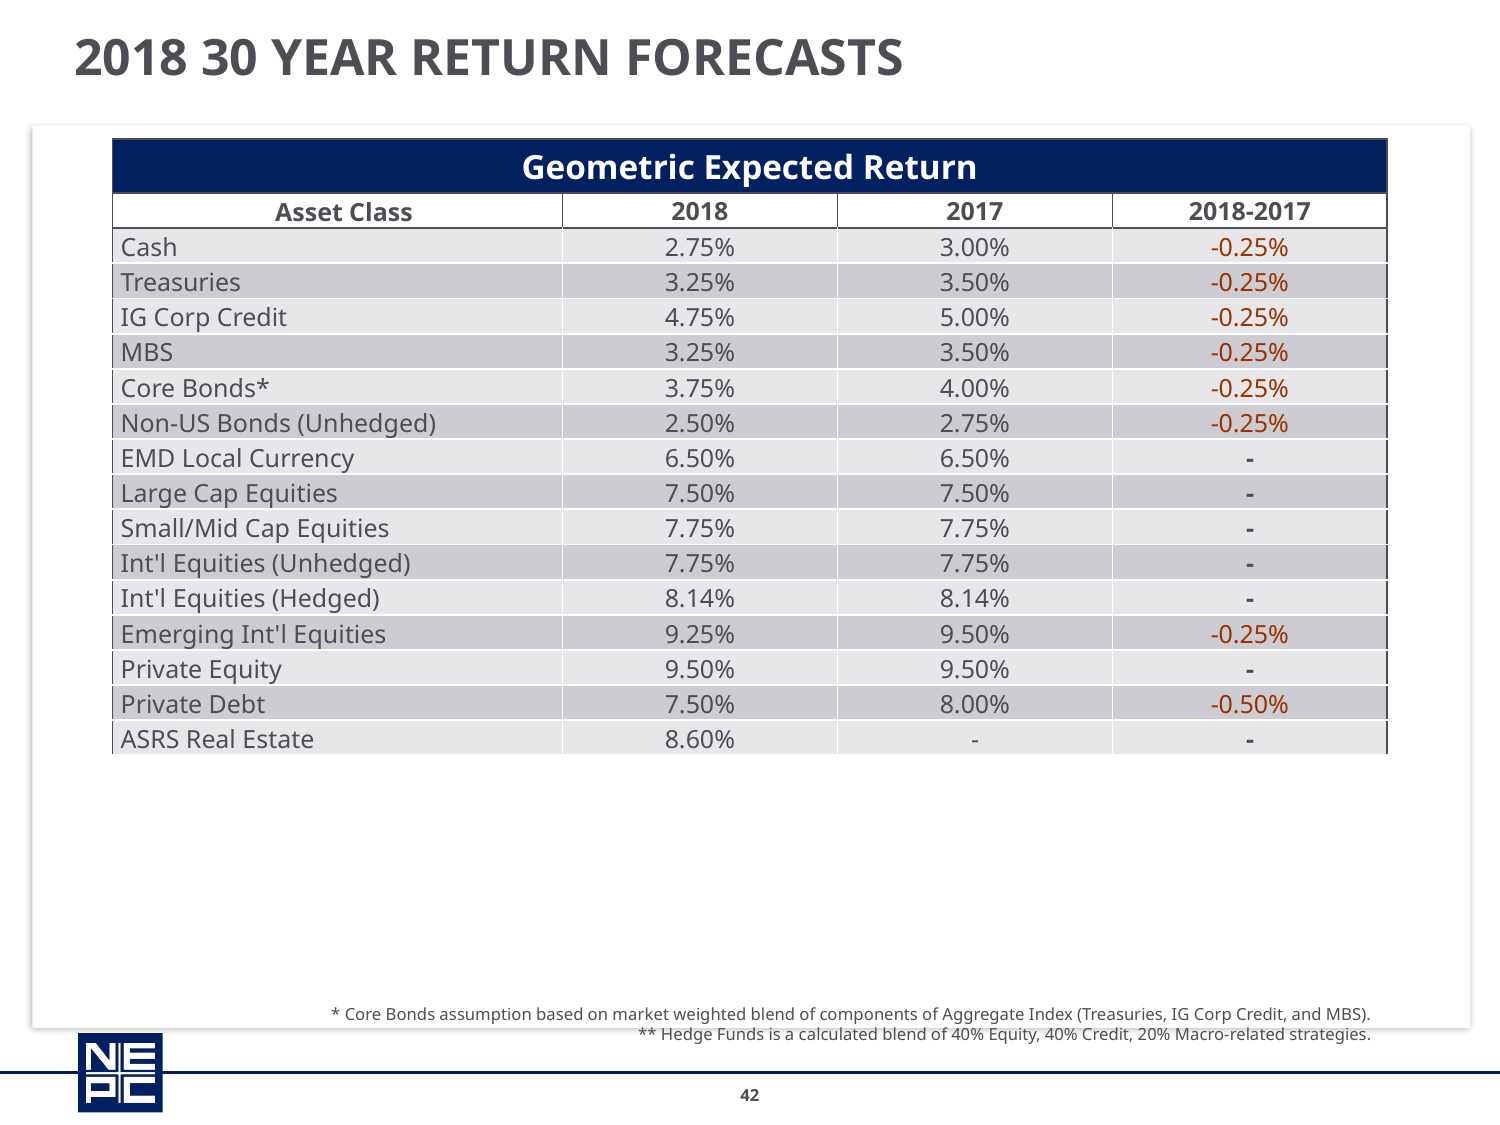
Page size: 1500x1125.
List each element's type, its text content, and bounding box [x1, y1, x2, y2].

table_cell 2.50% [563, 405, 837, 438]
table_cell 7.75% [838, 510, 1112, 544]
table_cell 8.00% [838, 686, 1112, 719]
table_cell 4.00% [838, 370, 1112, 403]
table_cell 9.50% [838, 616, 1112, 649]
table_cell Small/Mid Cap Equities [113, 510, 562, 544]
table_cell - [1113, 440, 1386, 473]
table_cell 3.75% [563, 370, 837, 403]
table_cell 3.50% [838, 335, 1112, 368]
table_cell -0.25% [1113, 299, 1386, 333]
table_cell 9.25% [563, 616, 837, 649]
table_cell 7.50% [563, 686, 837, 719]
table_cell Asset Class [113, 194, 562, 227]
title 2018 30 year return forecasts [59, 18, 1410, 88]
table_cell 2.75% [563, 229, 837, 262]
table_cell 7.75% [563, 545, 837, 579]
table_cell Int'l Equities (Unhedged) [113, 545, 562, 579]
table_cell 2018 [563, 194, 837, 227]
table_cell 3.25% [563, 264, 837, 298]
table_cell Large Cap Equities [113, 475, 562, 508]
table_cell Int'l Equities (Hedged) [113, 581, 562, 614]
table_cell EMD Local Currency [113, 440, 562, 473]
table_cell 8.60% [563, 721, 837, 754]
slide_number 42 [575, 1077, 925, 1113]
table_cell -0.25% [1113, 370, 1386, 403]
picture [86, 1043, 155, 1103]
table_cell IG Corp Credit [113, 299, 562, 333]
table_cell -0.25% [1113, 405, 1386, 438]
table_cell - [838, 721, 1112, 754]
table_cell - [1113, 721, 1386, 754]
table_cell - [1113, 475, 1386, 508]
text_box * Core Bonds assumption based on market weighted blend of components of Aggregate Index (Treasuries, IG Corp Credit, and MBS). ** Hedge Funds is a calculated blend of 40% Equity, 40% Credit, 20% Macro-related strategies. [112, 995, 1388, 1051]
table_cell MBS [113, 335, 562, 368]
table_cell 6.50% [838, 440, 1112, 473]
table_cell 6.50% [563, 440, 837, 473]
table_cell -0.25% [1113, 264, 1386, 298]
table_cell 8.14% [563, 581, 837, 614]
table_cell - [1113, 545, 1386, 579]
table_cell 2017 [838, 194, 1112, 227]
table_header Geometric Expected Return [113, 140, 1386, 192]
table_cell 2.75% [838, 405, 1112, 438]
table_cell -0.50% [1113, 686, 1386, 719]
table_cell Core Bonds* [113, 370, 562, 403]
table_cell 7.75% [563, 510, 837, 544]
table_cell Non-US Bonds (Unhedged) [113, 405, 562, 438]
table_cell - [1113, 510, 1386, 544]
table_cell -0.25% [1113, 335, 1386, 368]
table_cell Treasuries [113, 264, 562, 298]
table_cell 9.50% [563, 651, 837, 684]
table_cell - [1113, 581, 1386, 614]
table_cell 2018-2017 [1113, 194, 1386, 227]
table_cell 7.75% [838, 545, 1112, 579]
table_cell Private Debt [113, 686, 562, 719]
table_cell 3.00% [838, 229, 1112, 262]
table_cell -0.25% [1113, 229, 1386, 262]
table_cell 5.00% [838, 299, 1112, 333]
table_cell 3.50% [838, 264, 1112, 298]
table_cell 7.50% [838, 475, 1112, 508]
table_cell 9.50% [838, 651, 1112, 684]
table_cell Cash [113, 229, 562, 262]
table_cell 3.25% [563, 335, 837, 368]
table_cell 8.14% [838, 581, 1112, 614]
table_cell Emerging Int'l Equities [113, 616, 562, 649]
table_cell 7.50% [563, 475, 837, 508]
table_cell 4.75% [563, 299, 837, 333]
table_cell -0.25% [1113, 616, 1386, 649]
table_cell Private Equity [113, 651, 562, 684]
table_cell ASRS Real Estate [113, 721, 562, 754]
table_cell - [1113, 651, 1386, 684]
